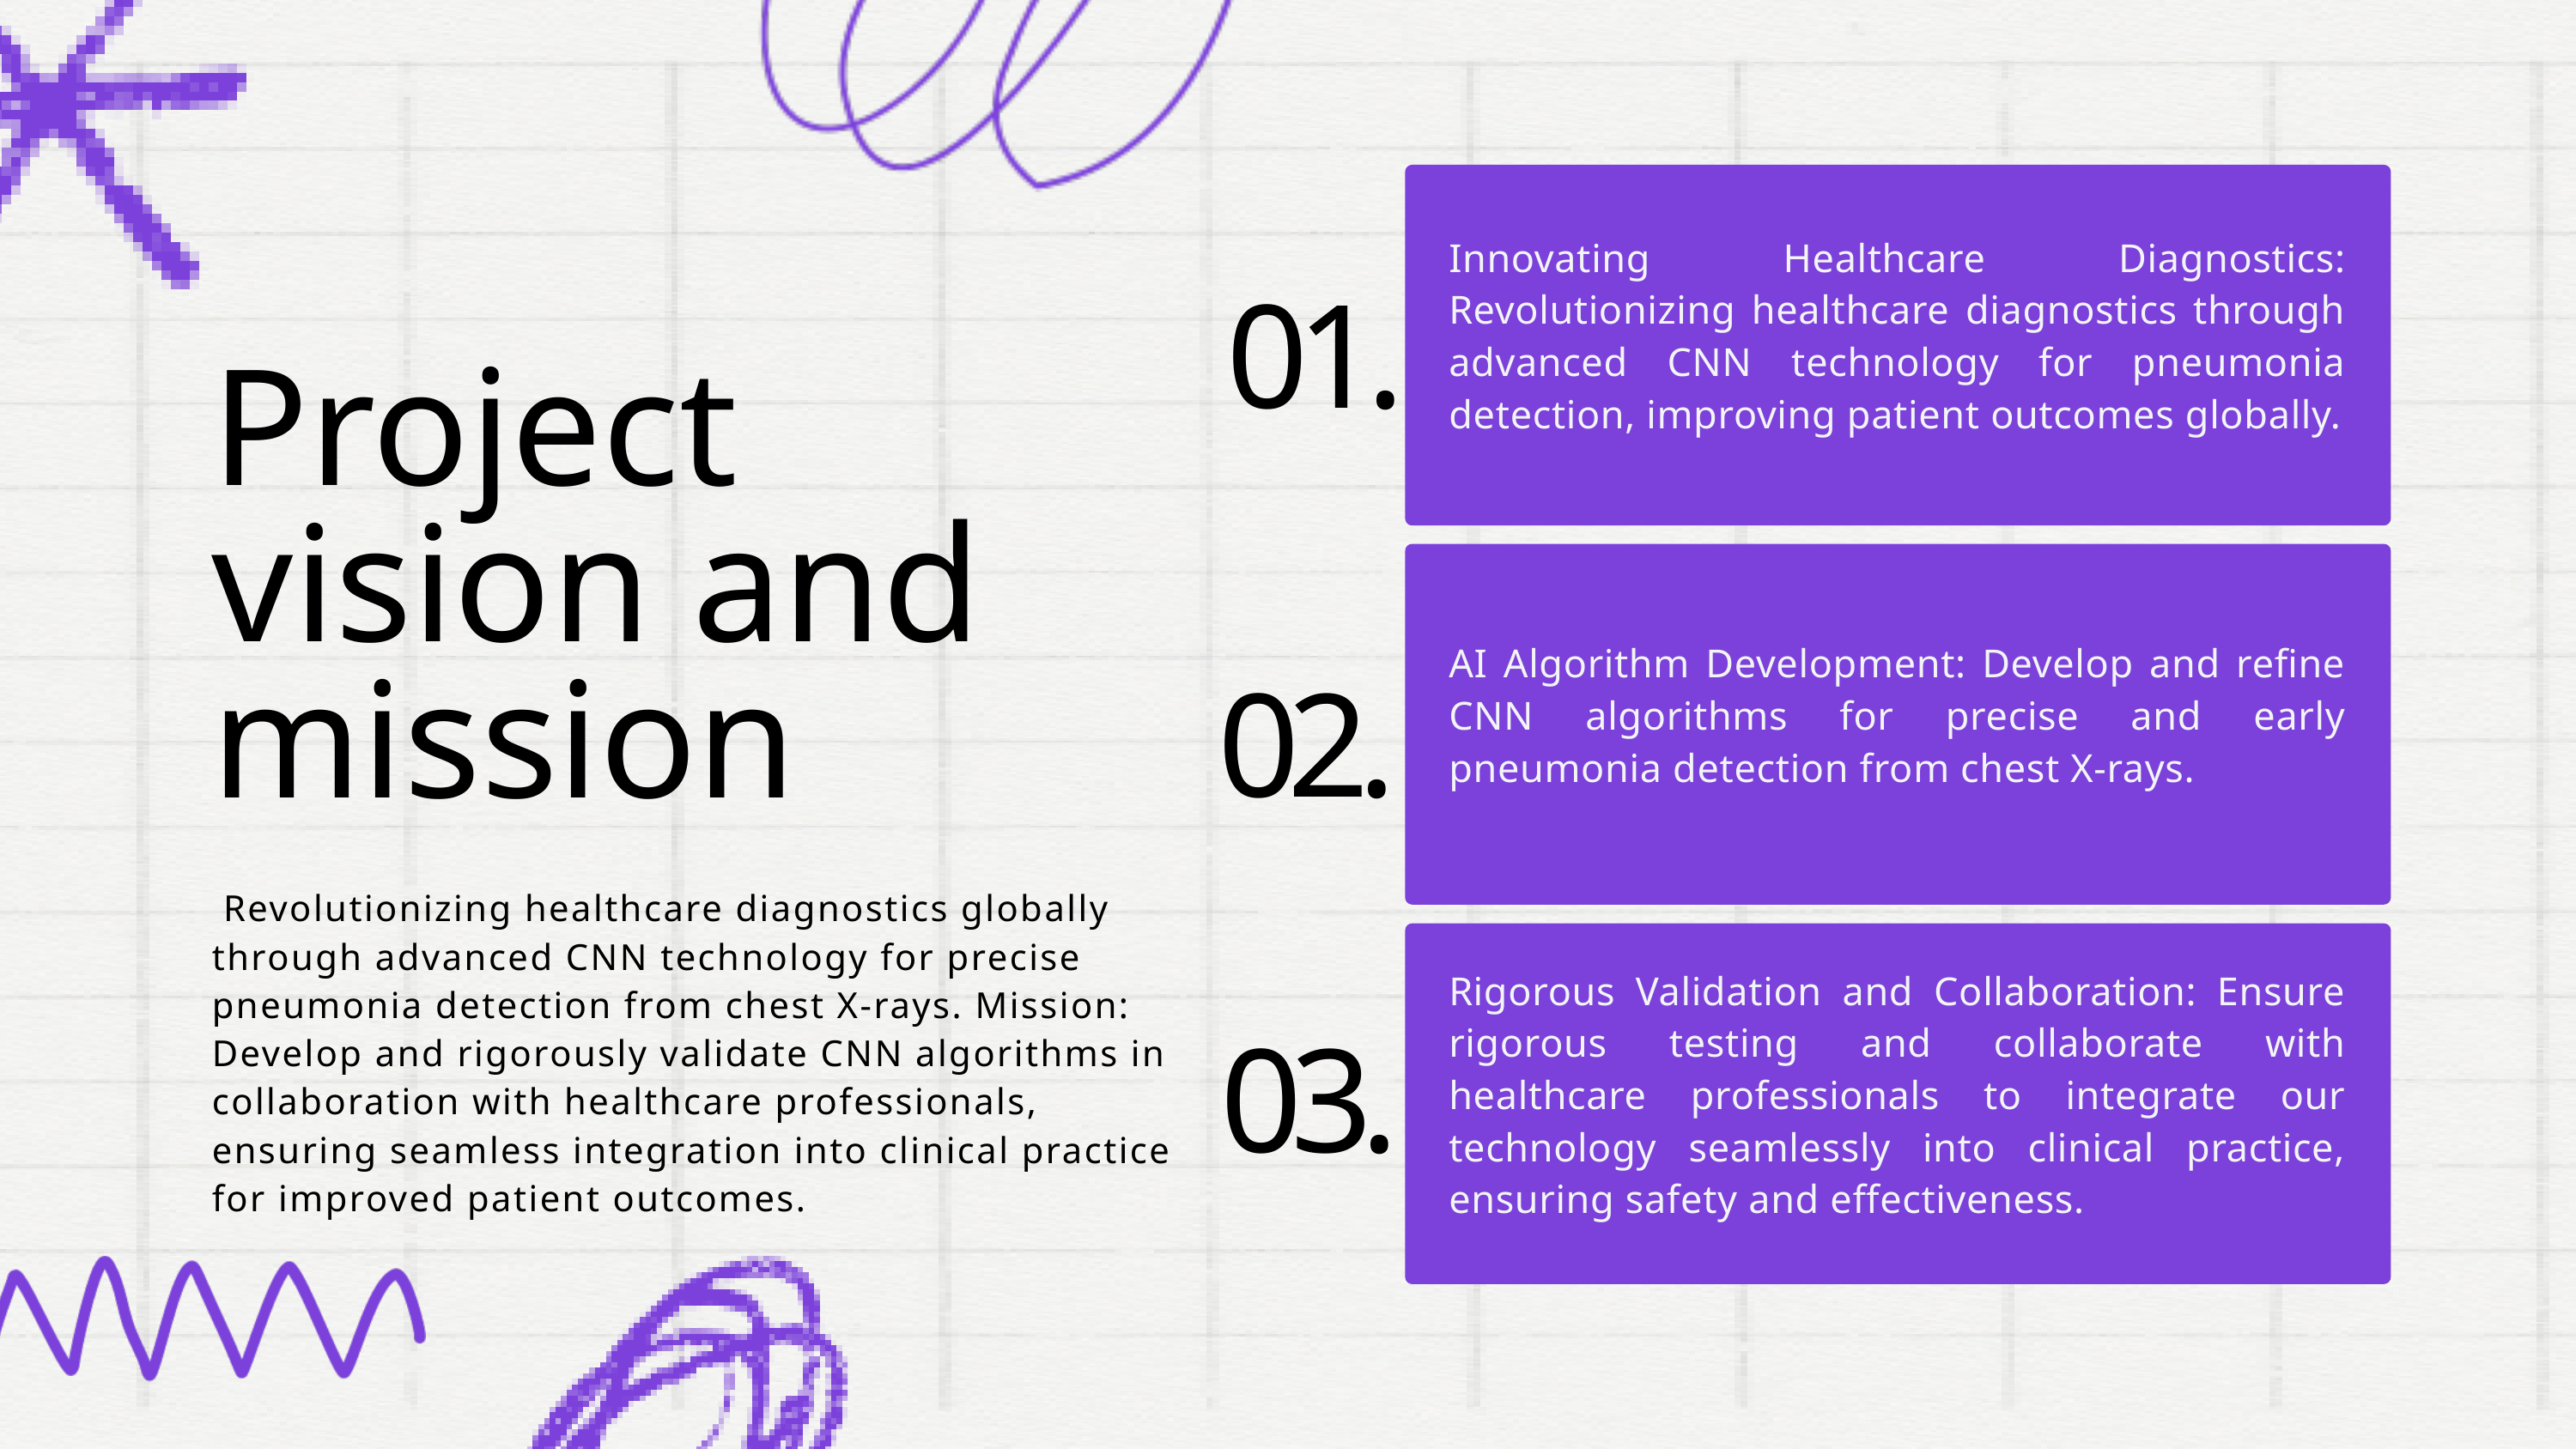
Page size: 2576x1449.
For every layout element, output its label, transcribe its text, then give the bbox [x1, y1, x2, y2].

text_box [1405, 923, 2391, 1285]
text_box [629, 0, 1332, 193]
text_box [0, 0, 2576, 1449]
text_box 02. [1218, 688, 1400, 827]
text_box [0, 1256, 426, 1391]
text_box 03. [1220, 1044, 1400, 1182]
text_box 01. [1226, 300, 1400, 438]
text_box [1405, 164, 2391, 526]
text_box [483, 1256, 848, 1449]
text_box Project vision and mission [211, 361, 1202, 830]
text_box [1405, 543, 2391, 905]
text_box Revolutionizing healthcare diagnostics globally through advanced CNN technology for precise pneumonia detection from chest X-rays. Mission: Develop and rigorously validate CNN algorithms in collaboration with healthcare professionals, ensuring seamless integration into clinical practice for improved patient outcomes. [211, 880, 1202, 1219]
text_box [0, 0, 246, 289]
